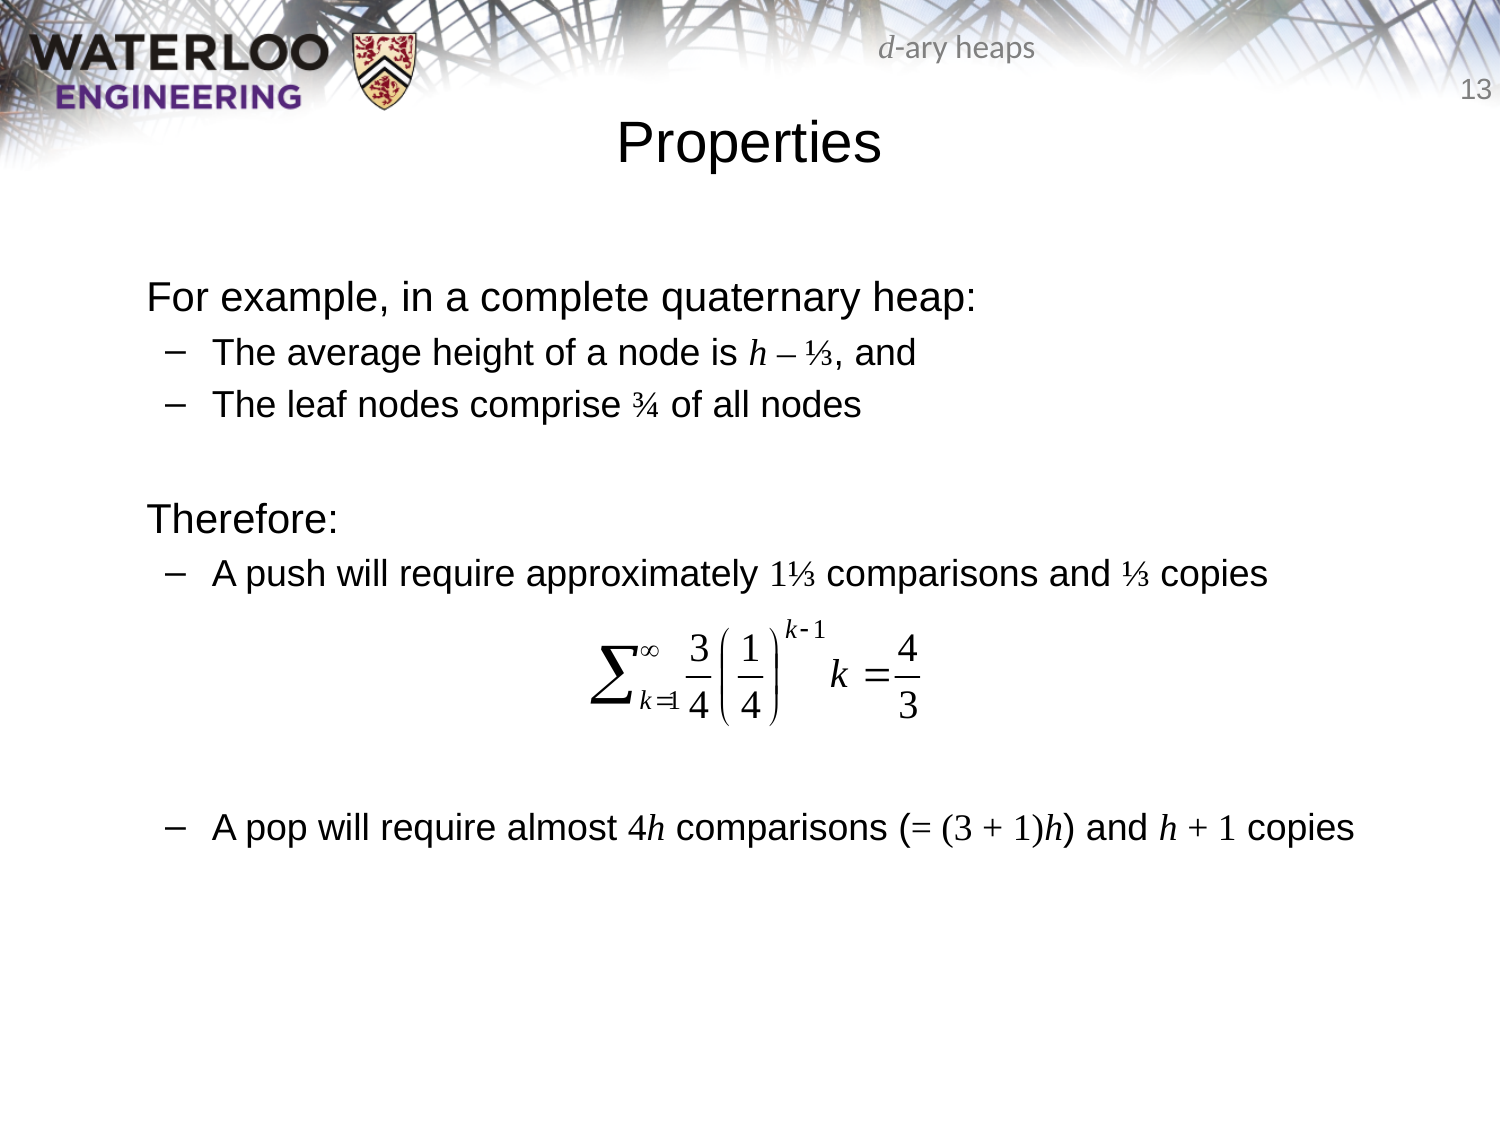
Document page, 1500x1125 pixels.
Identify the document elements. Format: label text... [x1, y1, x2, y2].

title Properties [74, 44, 1426, 233]
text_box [584, 609, 928, 735]
picture [0, 0, 1500, 1125]
list For example, in a complete quaternary heap: The average height of a node is h – ⅓, and The leaf nodes comprise ¾ of all nodes Therefore: A push will require approximately 1⅓ comparisons and ⅓ copies A pop will require almost 4h comparisons (= (3 + 1)h) and h + 1 copies [74, 262, 1426, 1006]
